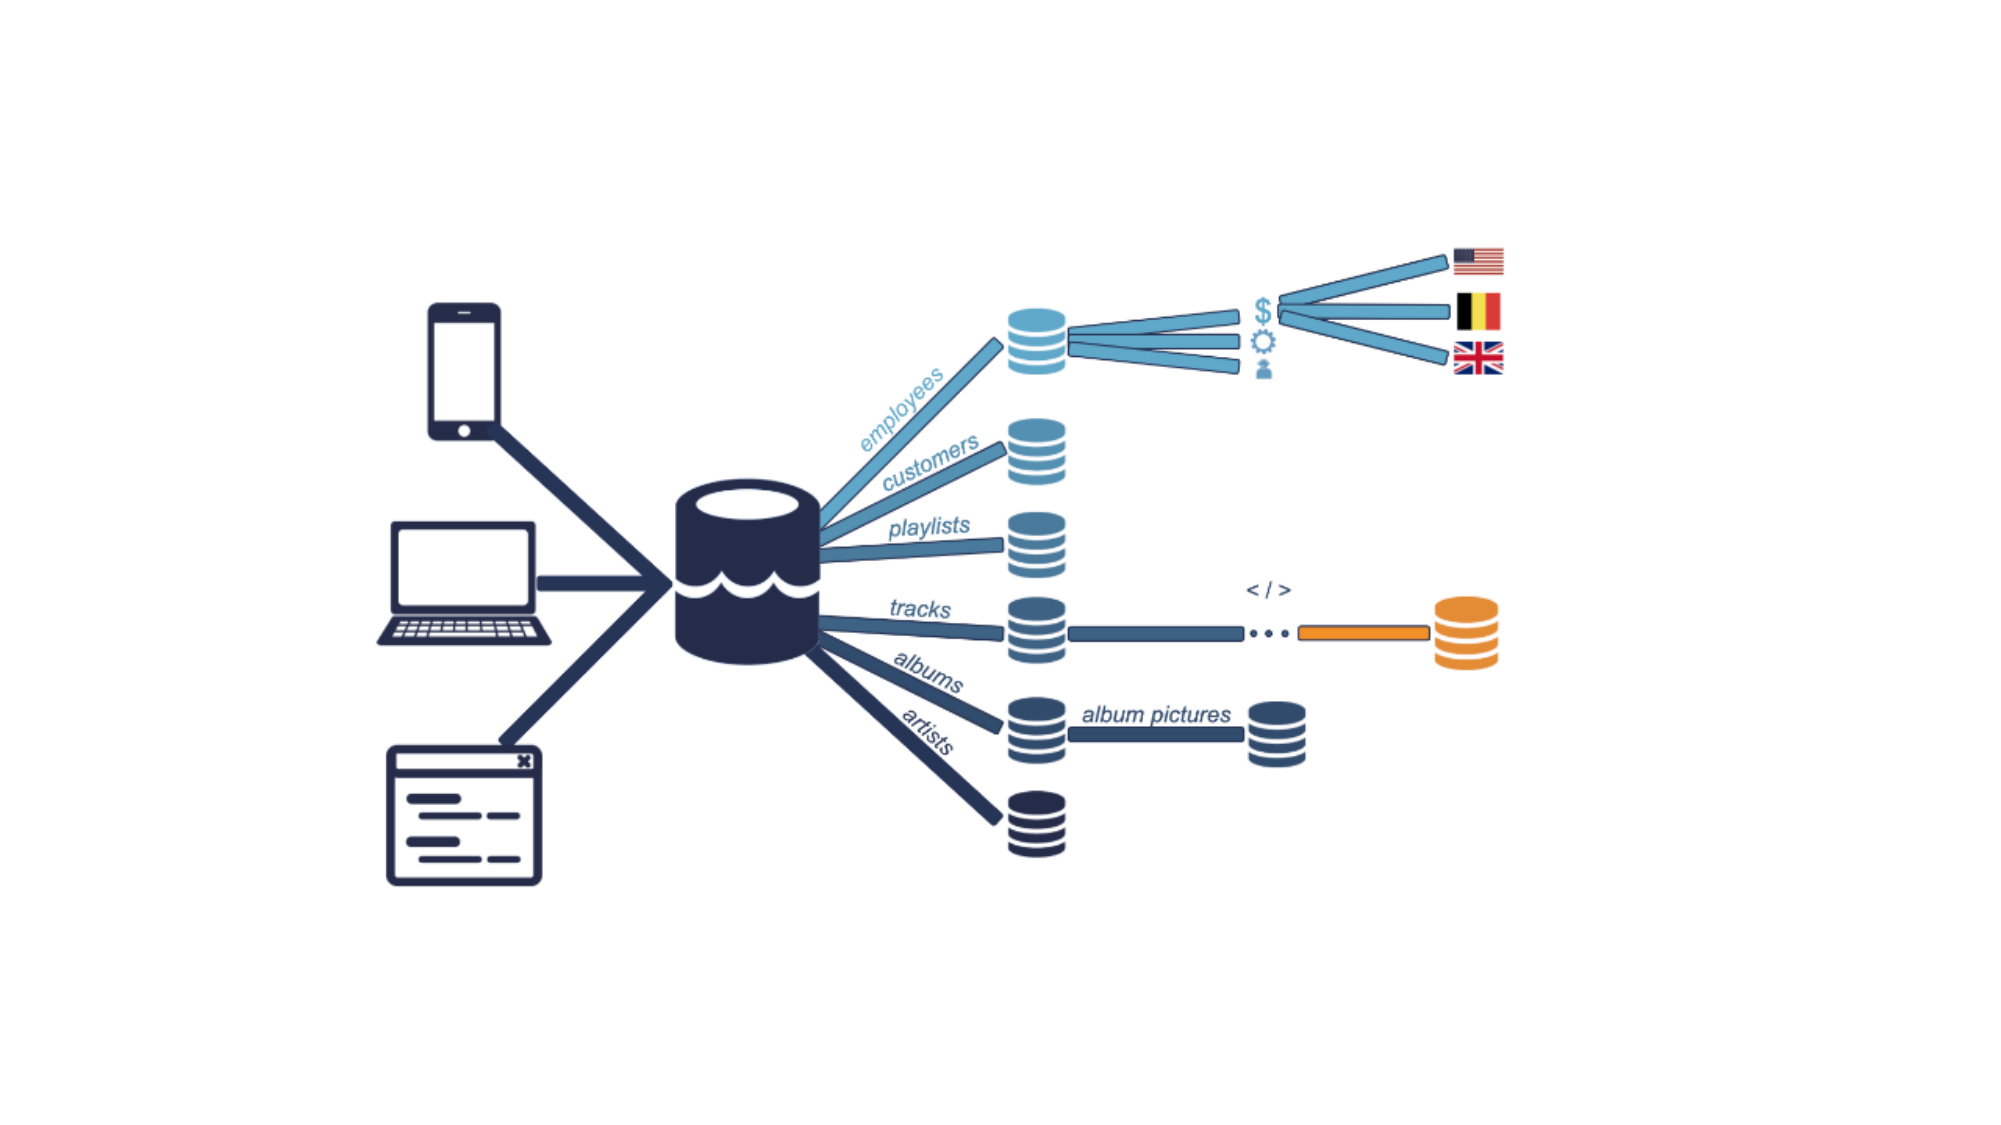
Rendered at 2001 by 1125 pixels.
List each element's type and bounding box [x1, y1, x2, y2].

picture [352, 198, 1648, 927]
